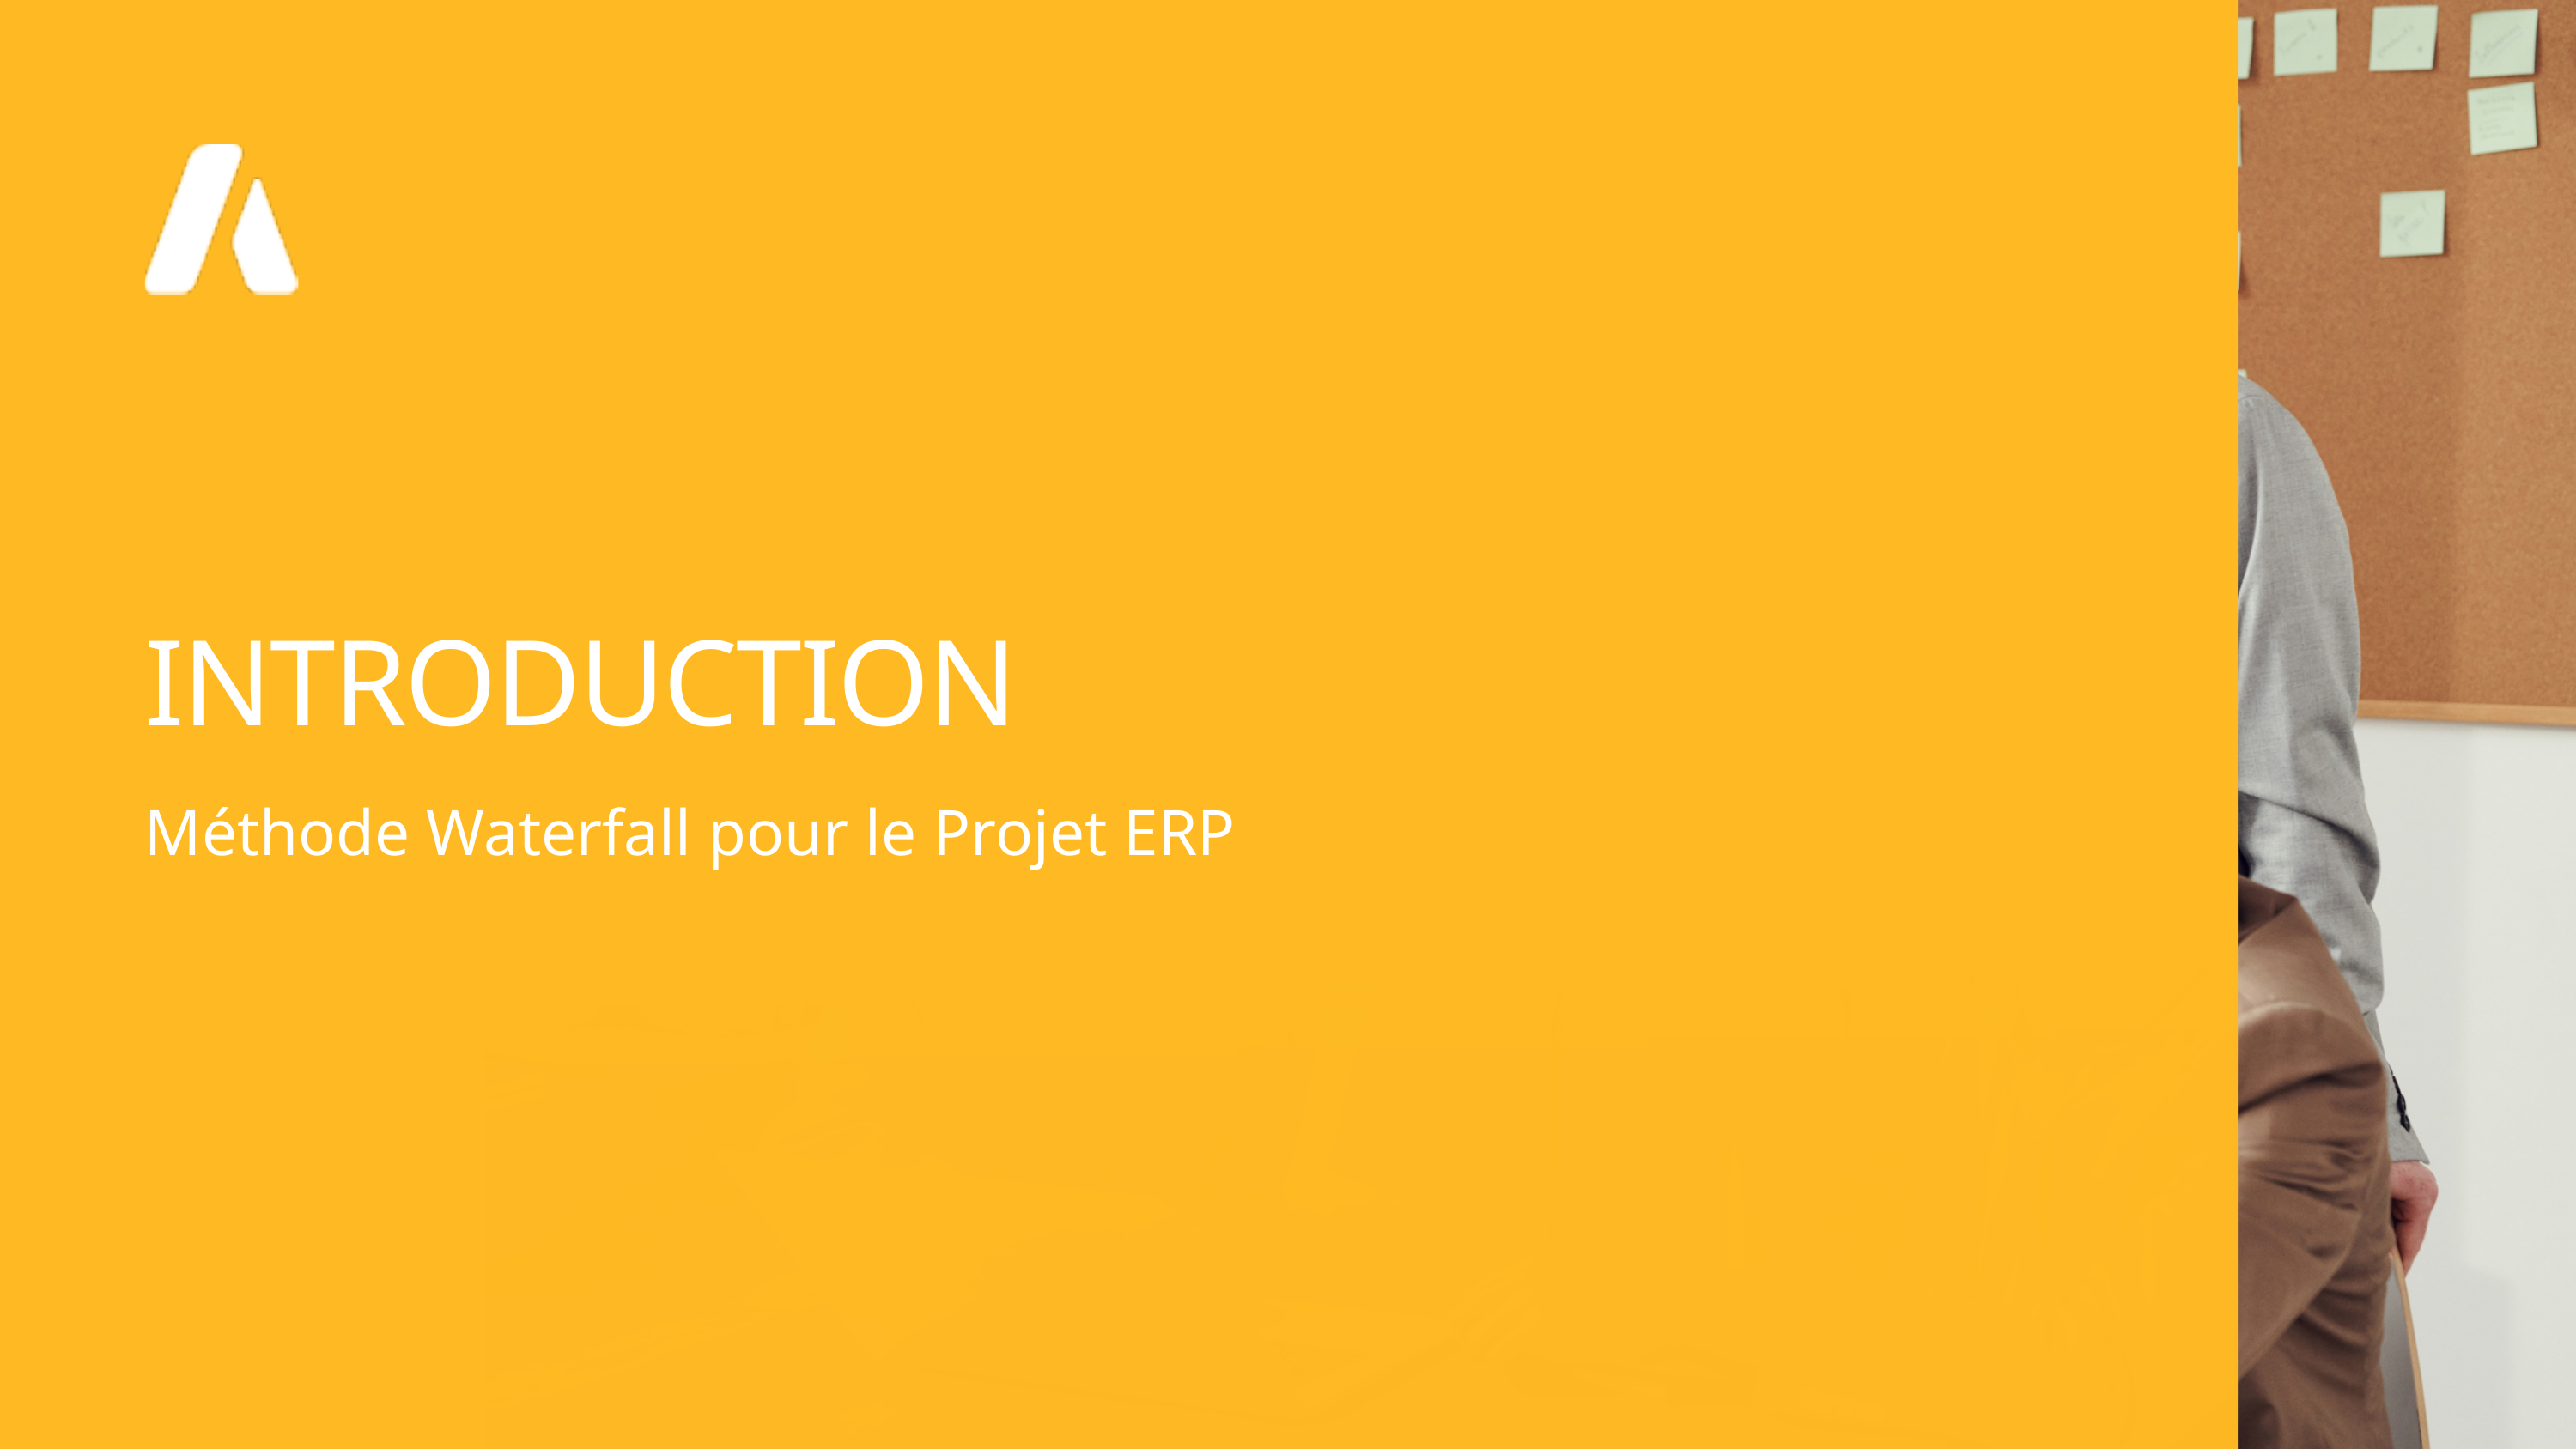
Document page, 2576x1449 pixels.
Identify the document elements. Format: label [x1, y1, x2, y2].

text_box [144, 581, 1743, 867]
text_box [144, 144, 299, 295]
text_box [482, 0, 2576, 1449]
